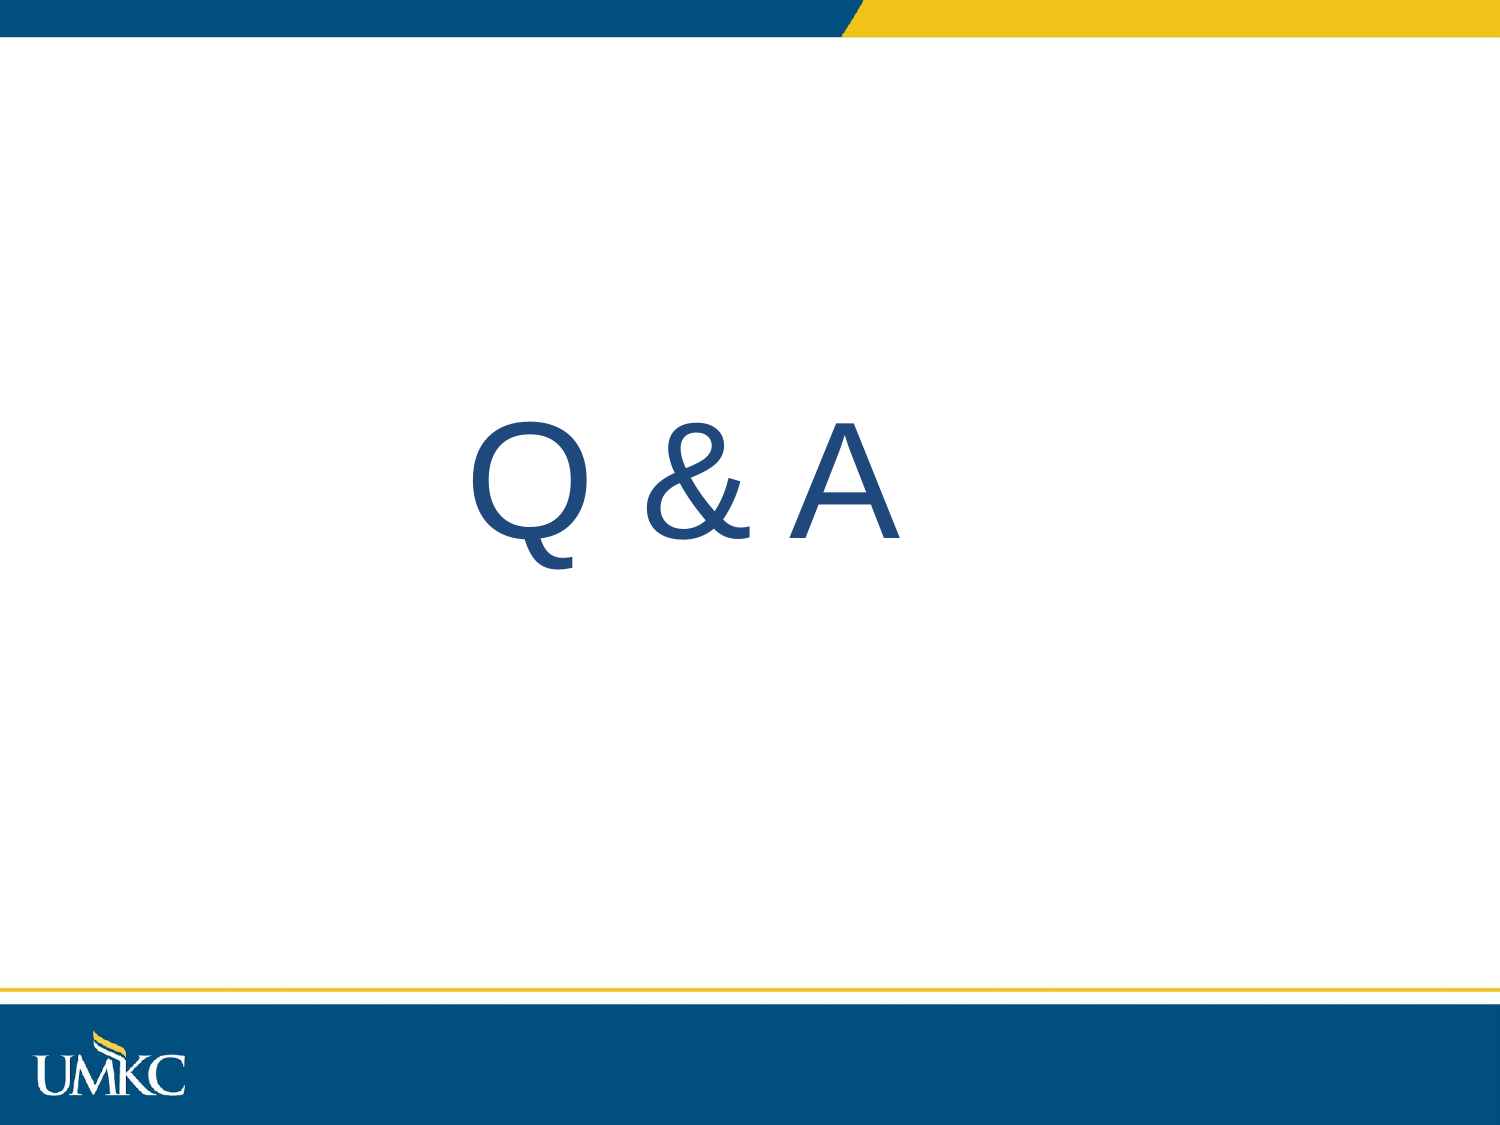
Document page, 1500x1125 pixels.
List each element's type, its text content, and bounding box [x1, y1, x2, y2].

picture [0, 0, 1500, 1125]
text_box Q & A [450, 304, 1230, 640]
